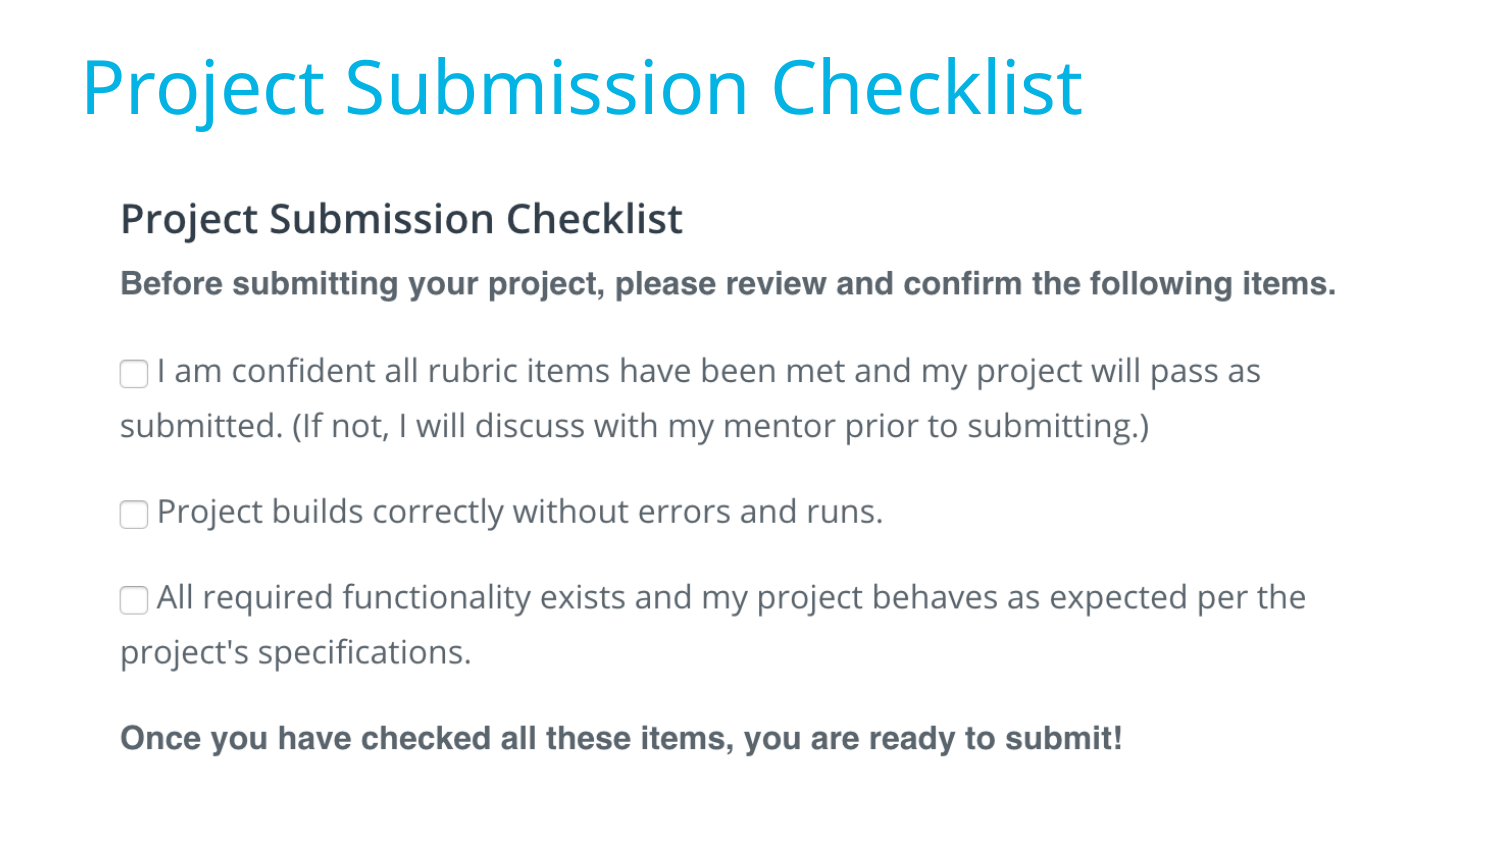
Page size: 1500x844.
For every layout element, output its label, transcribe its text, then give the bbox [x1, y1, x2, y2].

title Project Submission Checklist [75, 34, 1425, 132]
picture [87, 170, 1360, 795]
